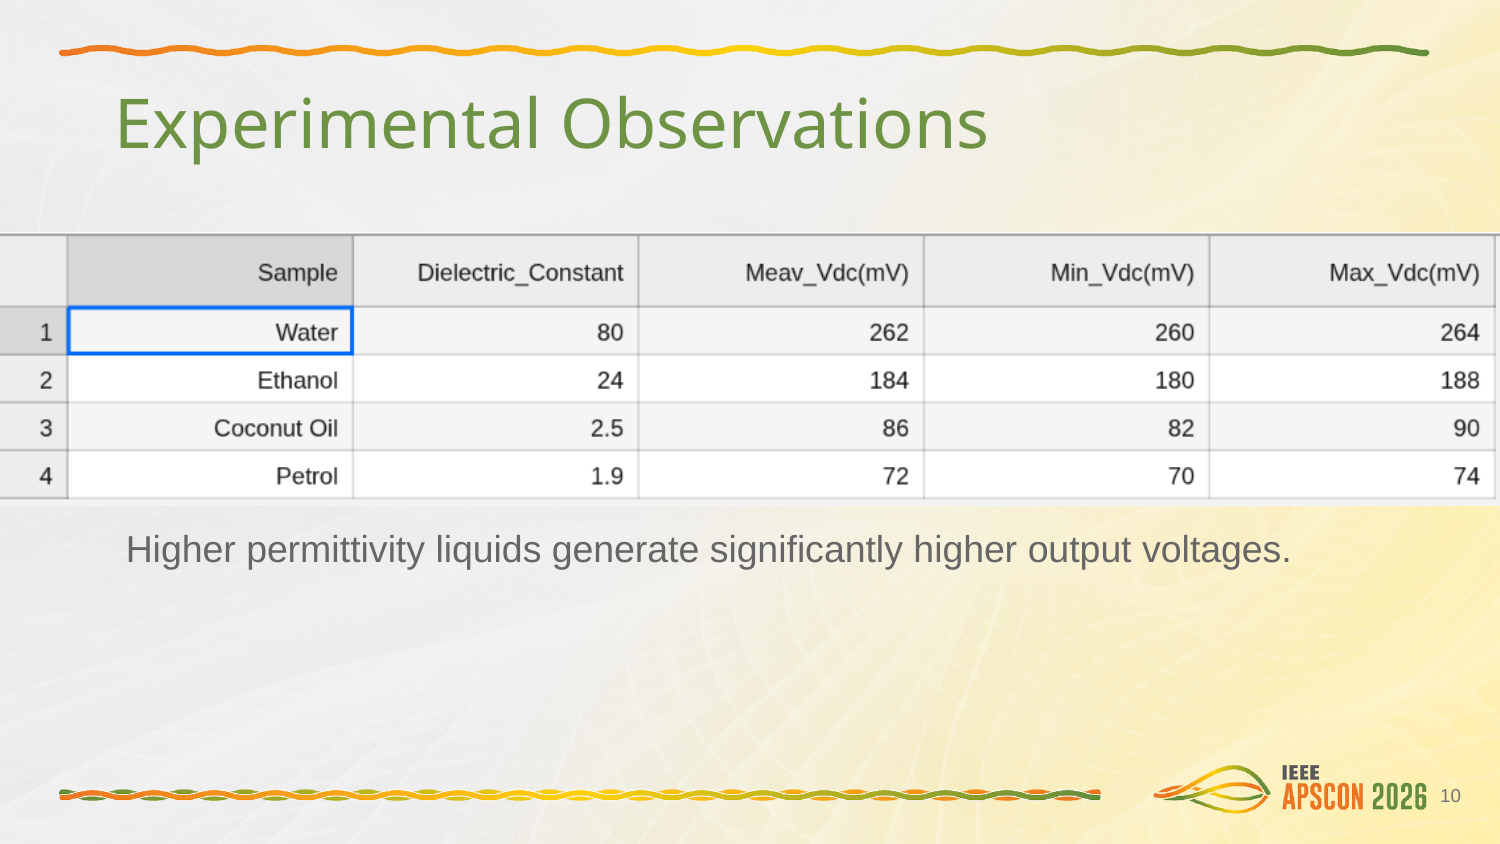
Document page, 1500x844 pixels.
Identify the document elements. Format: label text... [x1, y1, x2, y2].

slide_number 10 [1134, 772, 1473, 818]
picture [0, 0, 1500, 844]
title Experimental Observations [103, 44, 1397, 208]
list Higher permittivity liquids generate significantly higher output voltages. [114, 524, 1376, 608]
